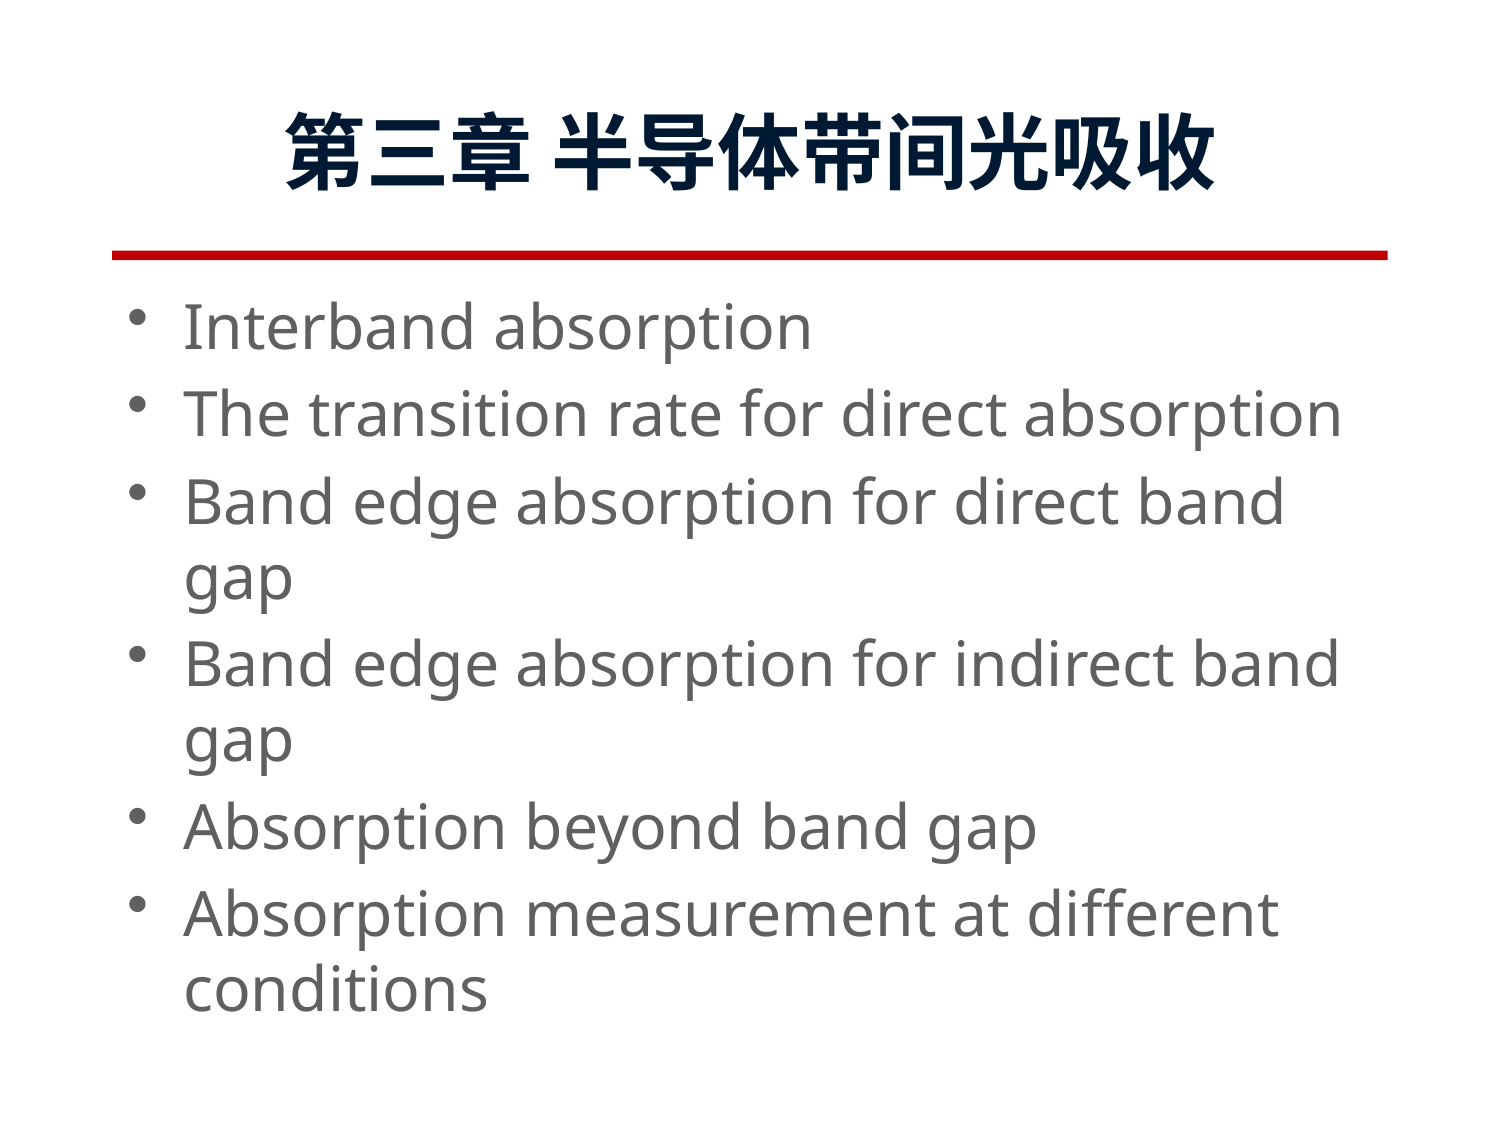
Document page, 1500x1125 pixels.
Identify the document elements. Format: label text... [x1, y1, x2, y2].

list Interband absorption The transition rate for direct absorption Band edge absorption for direct band gap Band edge absorption for indirect band gap Absorption beyond band gap Absorption measurement at different conditions Photodetectors & solar cells [111, 279, 1389, 1125]
title 第三章 半导体带间光吸收 [112, 55, 1388, 244]
